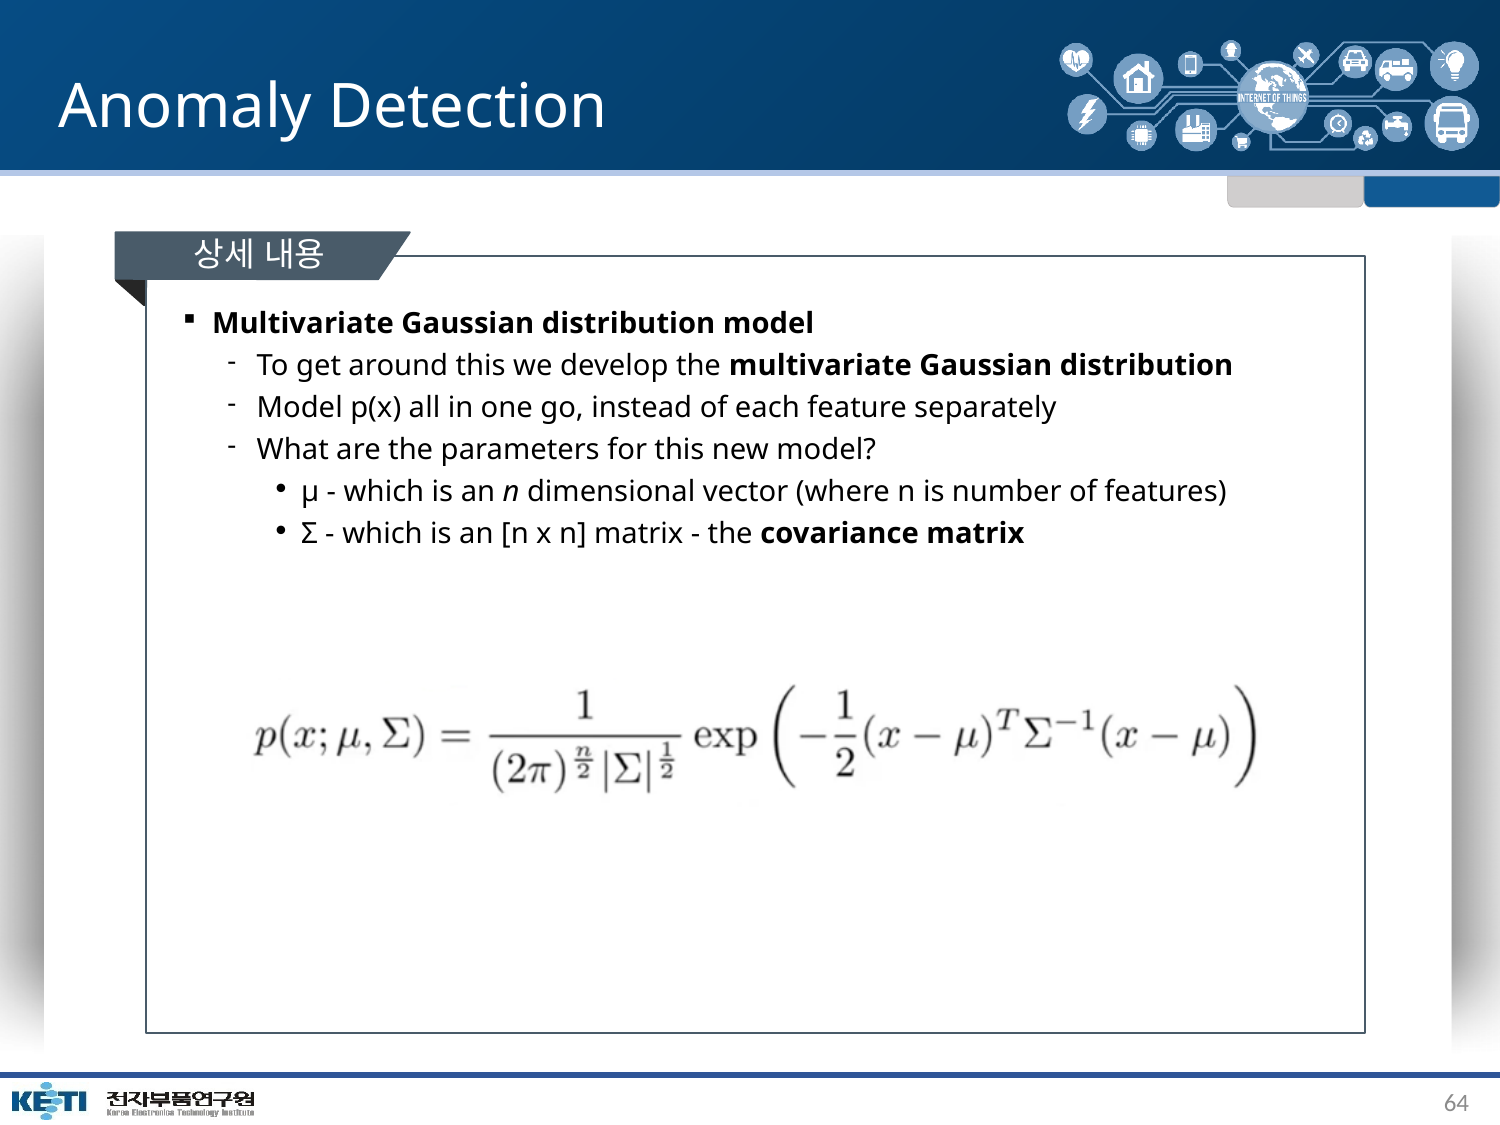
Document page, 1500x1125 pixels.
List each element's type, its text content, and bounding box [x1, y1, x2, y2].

picture [12, 1082, 254, 1120]
slide_number 64 [1146, 1088, 1485, 1114]
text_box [115, 231, 1366, 1034]
title Anomaly Detection [43, 66, 1052, 149]
picture [244, 677, 1268, 808]
